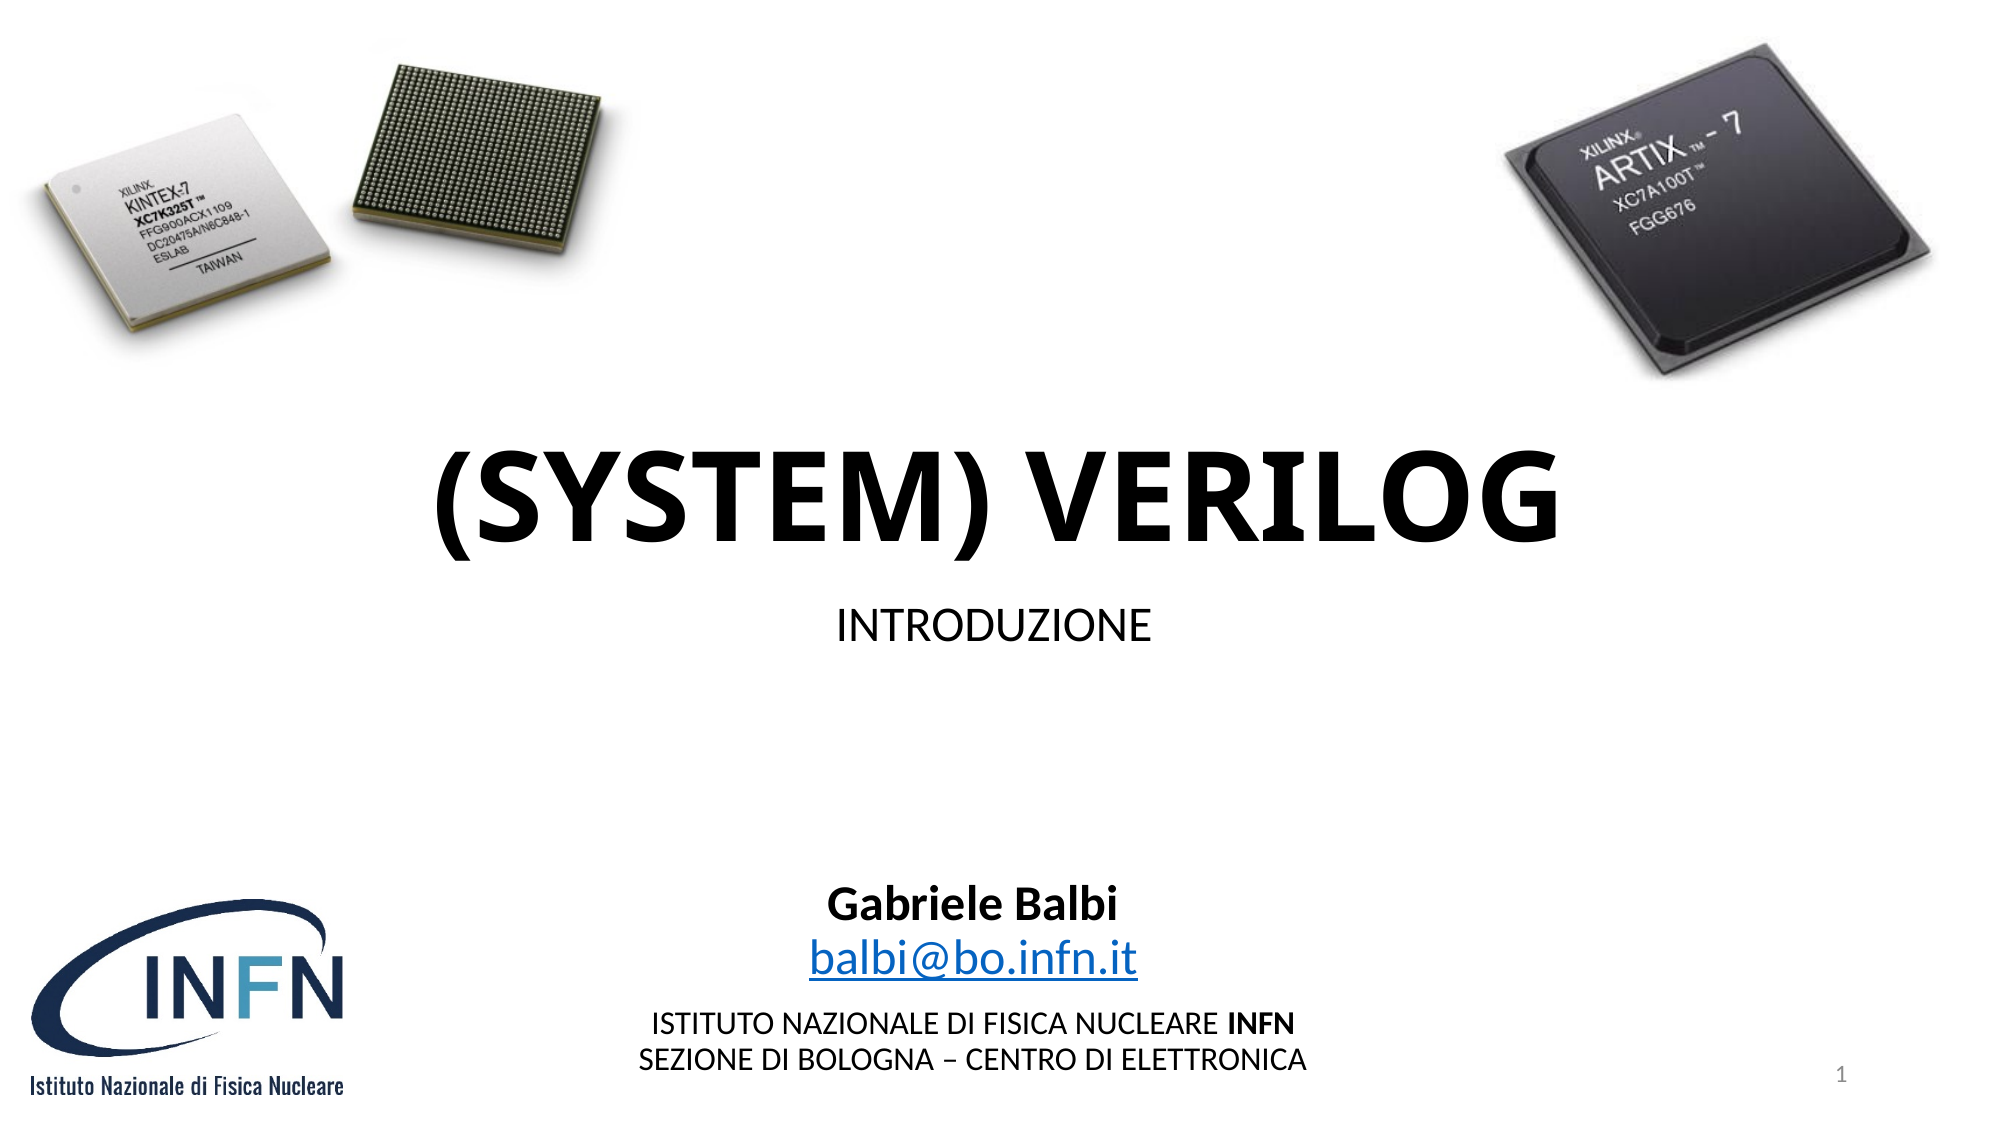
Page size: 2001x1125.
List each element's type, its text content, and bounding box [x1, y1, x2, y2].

slide_number 1 [1412, 1042, 1863, 1103]
title (System) Verilog [249, 184, 1750, 576]
subtitle Introduzione [249, 590, 1750, 863]
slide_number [137, 1042, 588, 1103]
text_box Gabriele Balbi balbi@bo.infn.it Istituto Nazionale di Fisica Nucleare INFN Sezione di Bologna – Centro di Elettronica [191, 869, 1756, 1125]
picture [0, 38, 641, 382]
picture [31, 899, 343, 1095]
picture [1495, 36, 1940, 390]
